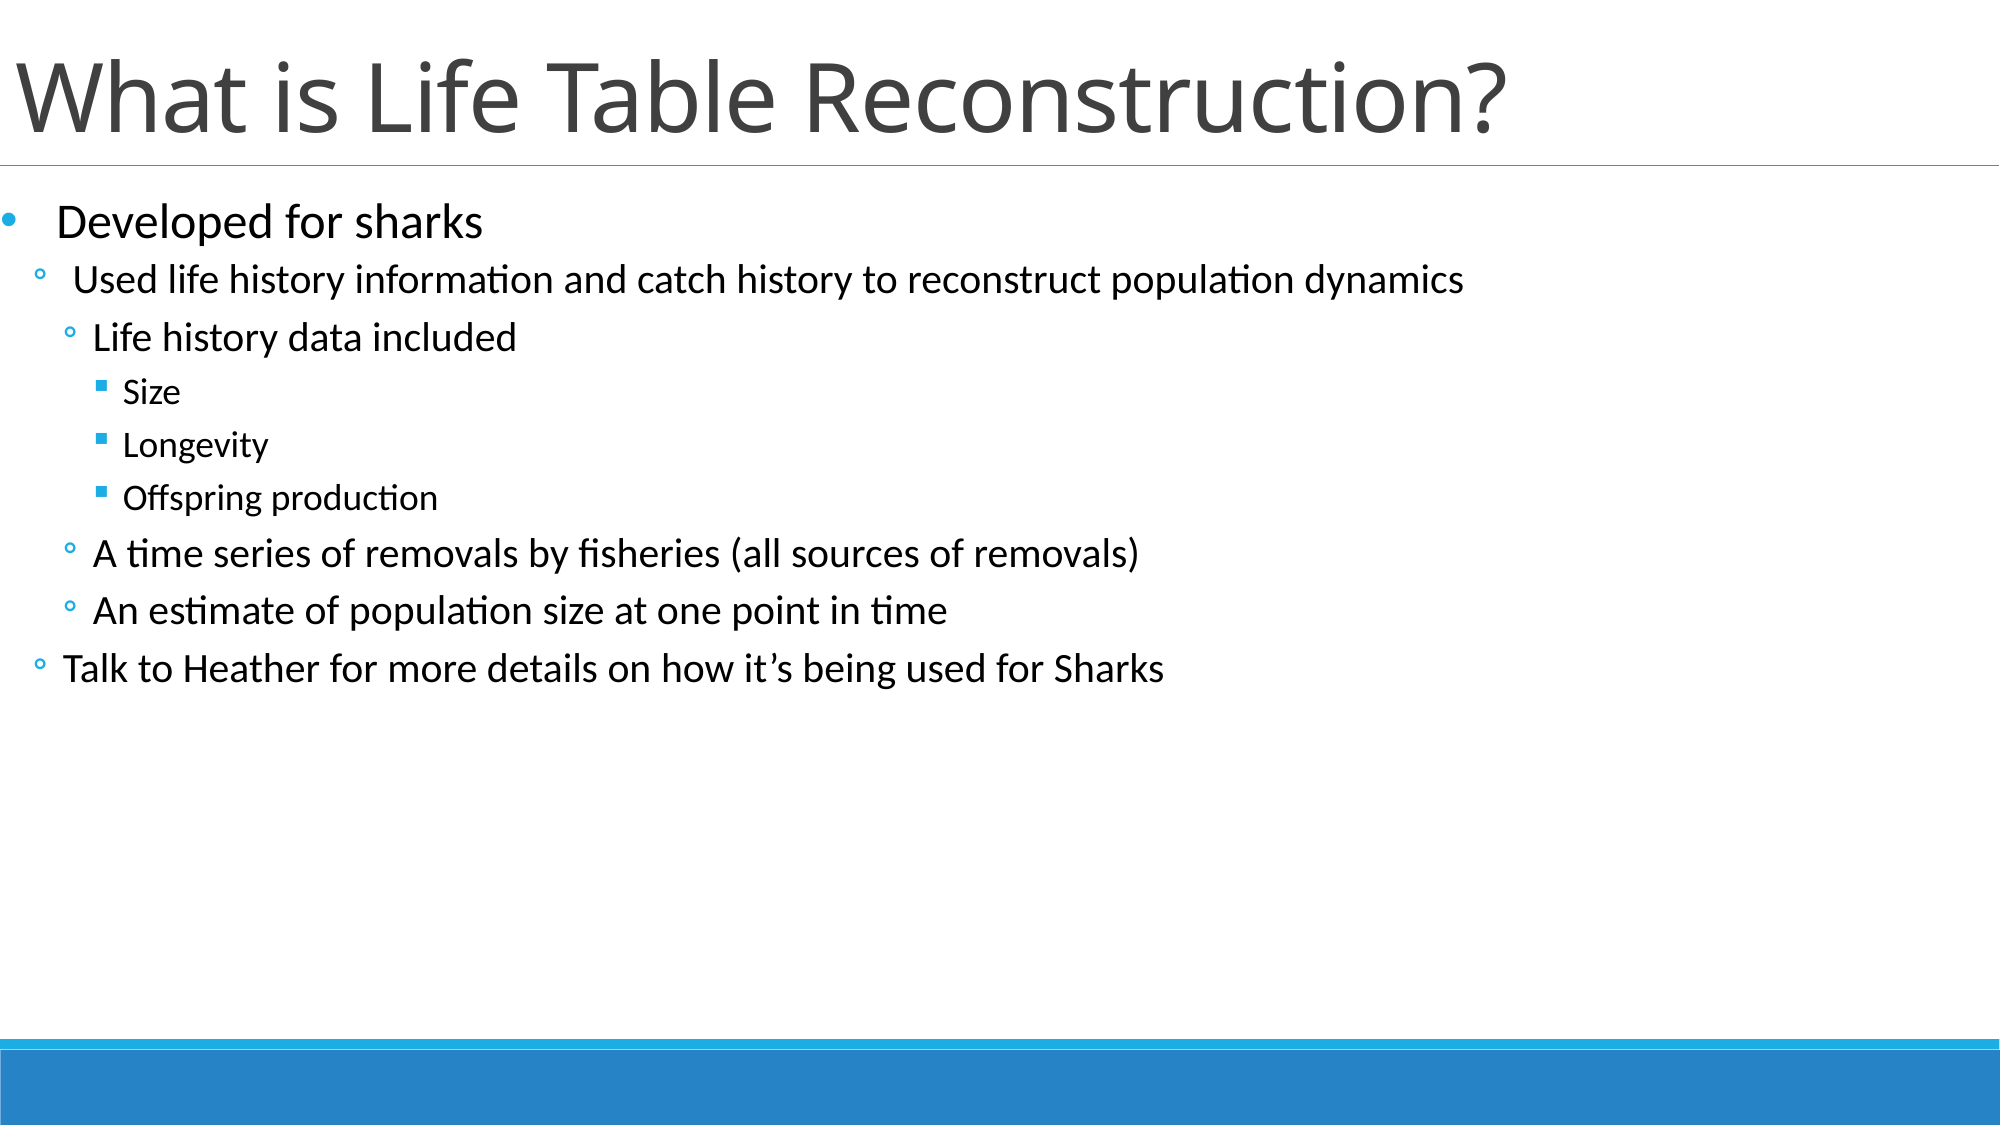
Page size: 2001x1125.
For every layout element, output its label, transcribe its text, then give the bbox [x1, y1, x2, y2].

list Developed for sharks Used life history information and catch history to reconstruct population dynamics Life history data included Size Longevity Offspring production A time series of removals by fisheries (all sources of removals) An estimate of population size at one point in time Talk to Heather for more details on how it’s being used for Sharks [0, 187, 2000, 1043]
title What is Life Table Reconstruction? [0, 47, 2000, 160]
